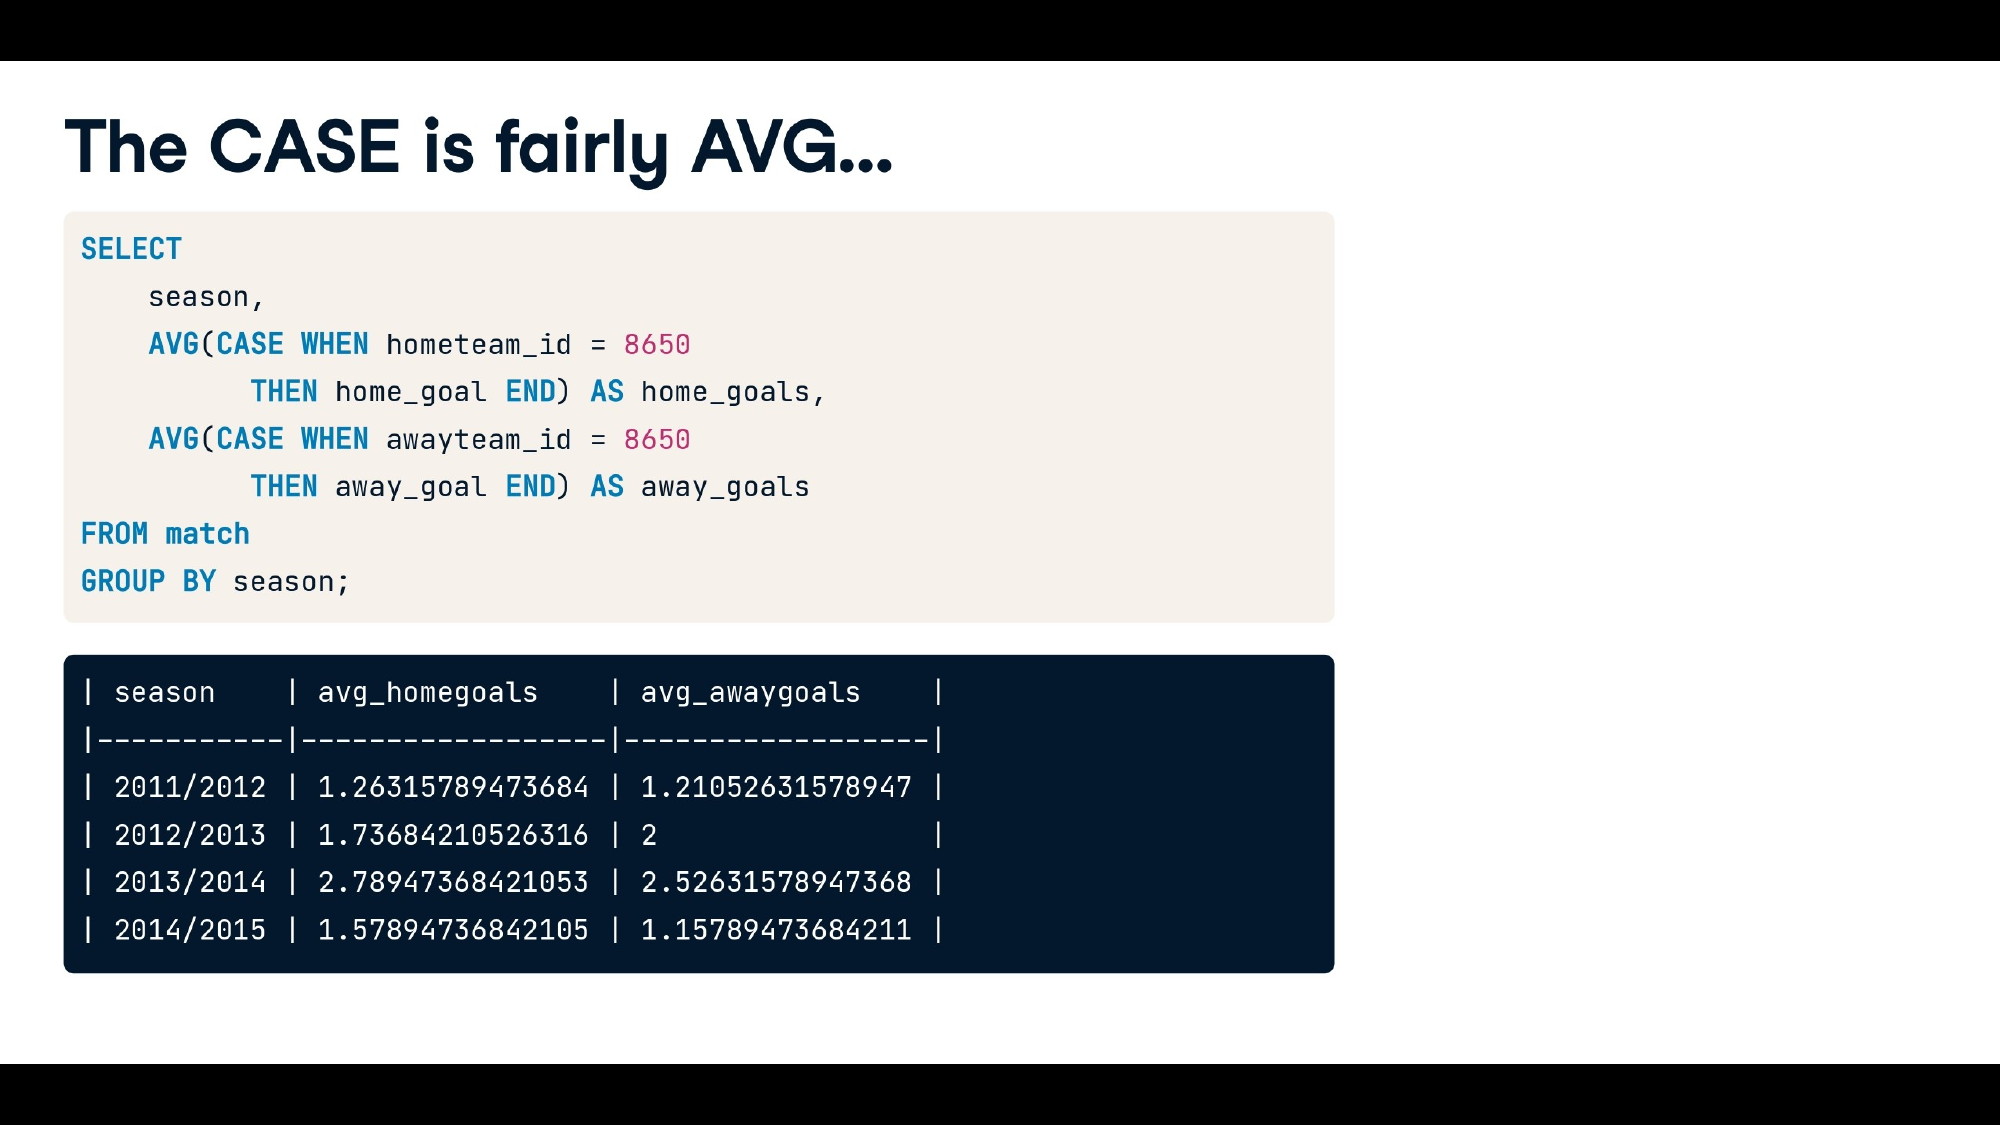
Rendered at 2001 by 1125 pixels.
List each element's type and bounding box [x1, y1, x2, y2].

picture [0, 61, 2000, 1064]
